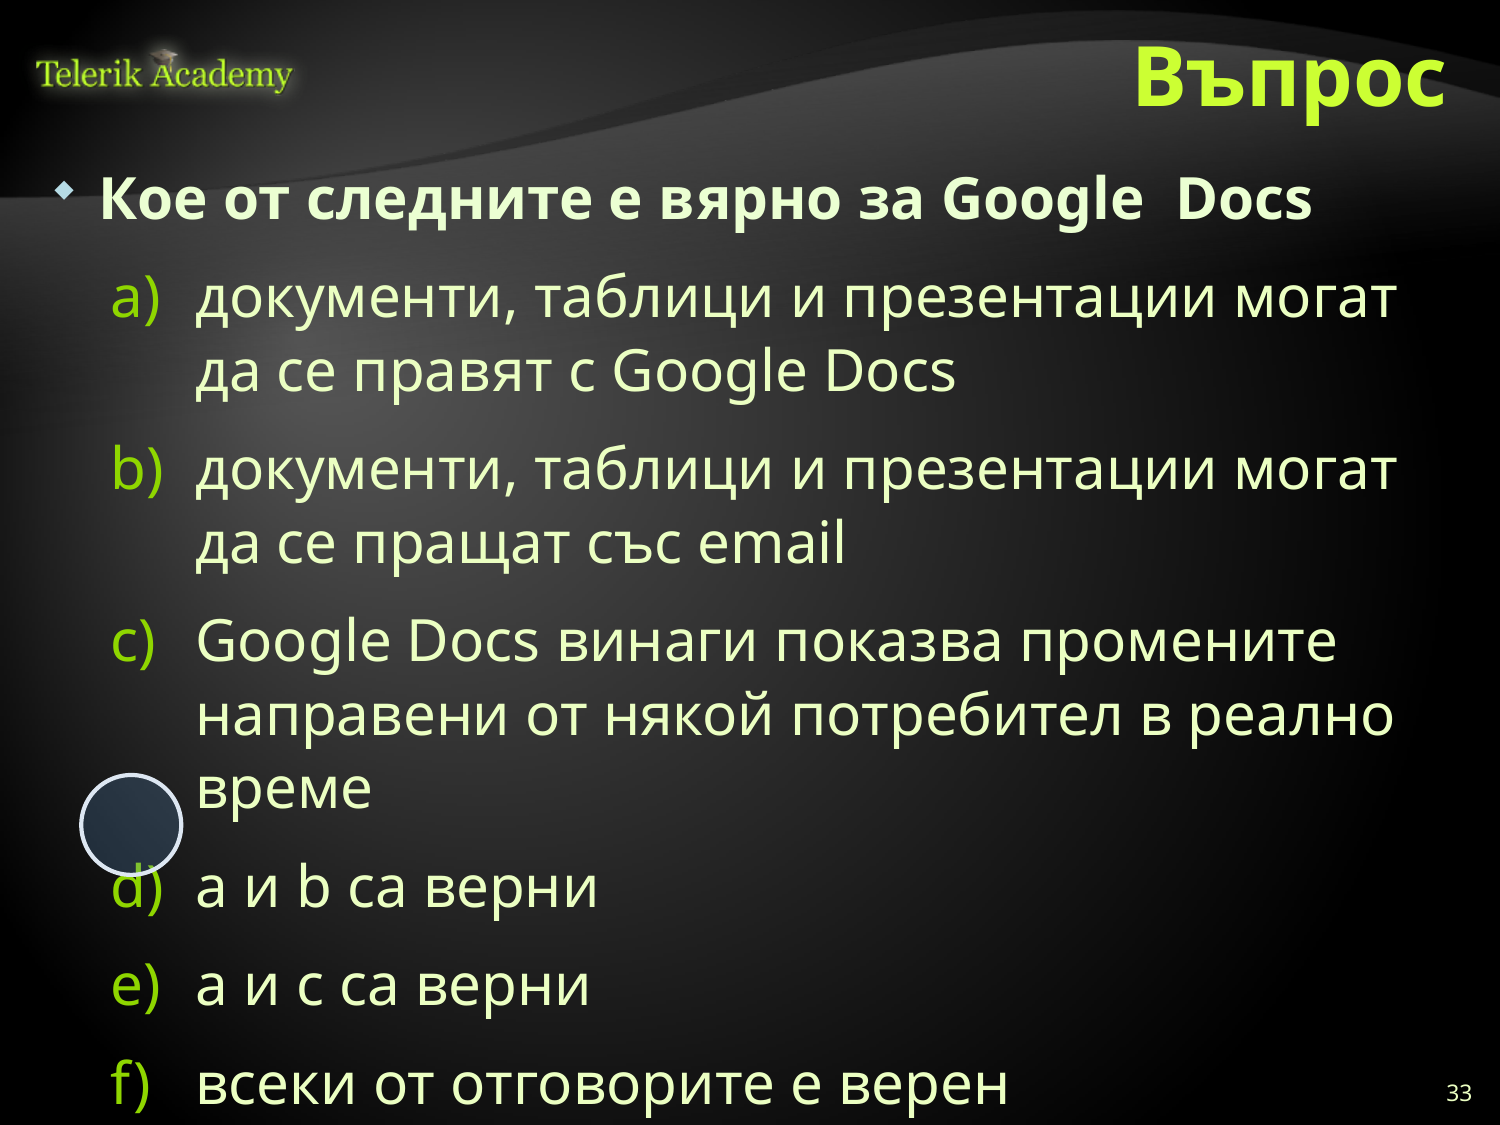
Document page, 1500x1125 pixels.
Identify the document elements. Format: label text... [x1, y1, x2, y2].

slide_number 33 [1412, 1074, 1488, 1113]
text_box [79, 772, 184, 877]
list Кое от следните е вярно за Google Docs документи, таблици и презентации могат да се правят с Google Docs документи, таблици и презентации могат да се пращат със email Google Docs винаги показва промените направени от някой потребител в реално време а и b са верни а и c са верни всеки от отговорите е верен [37, 149, 1463, 1075]
title Въпрос [300, 12, 1463, 149]
picture [0, 0, 1500, 1125]
